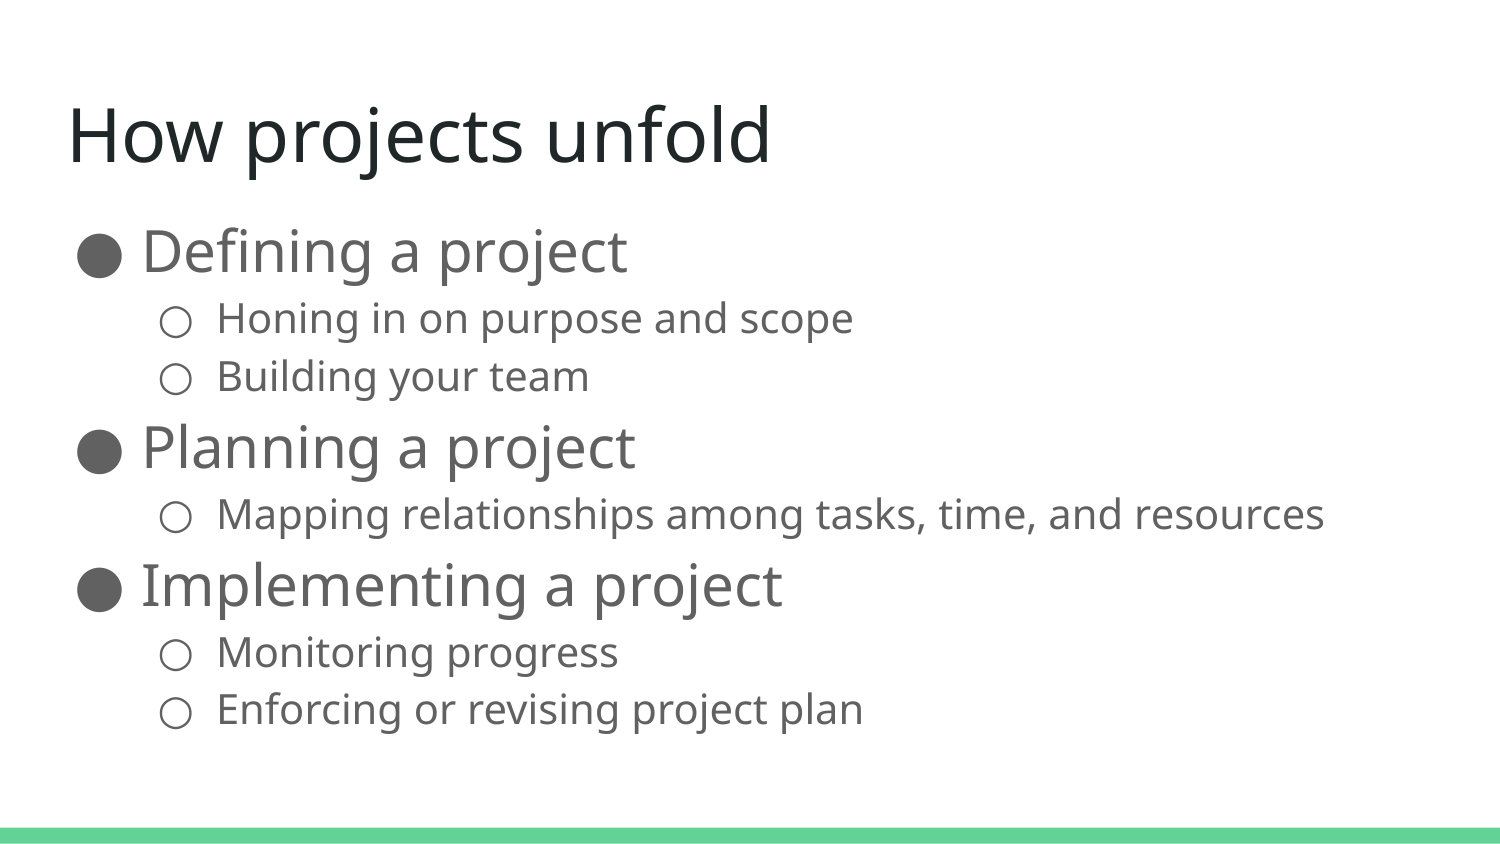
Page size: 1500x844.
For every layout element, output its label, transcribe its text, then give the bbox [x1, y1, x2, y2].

title How projects unfold [51, 72, 1449, 167]
list Defining a project Honing in on purpose and scope Building your team Planning a project Mapping relationships among tasks, time, and resources Implementing a project Monitoring progress Enforcing or revising project plan [51, 189, 1449, 750]
